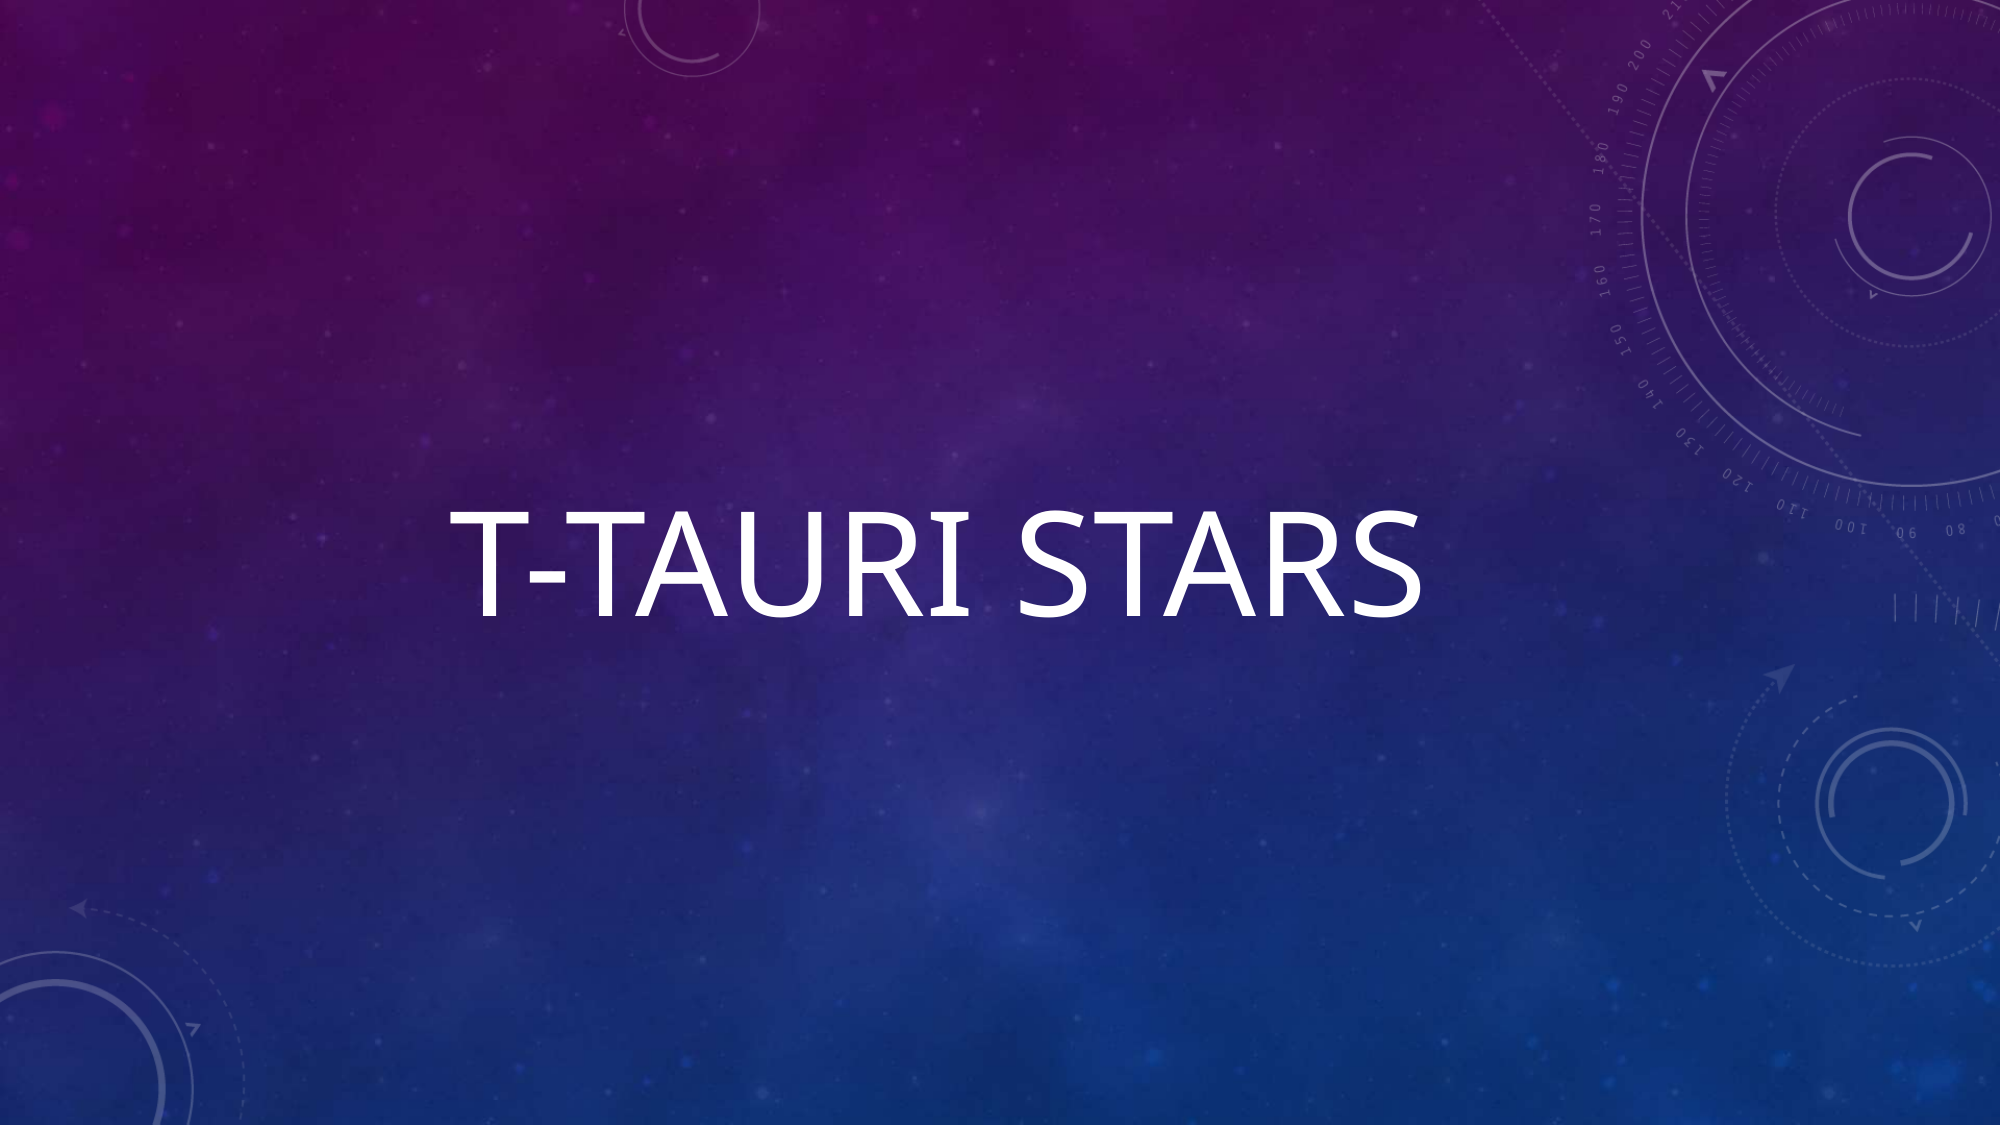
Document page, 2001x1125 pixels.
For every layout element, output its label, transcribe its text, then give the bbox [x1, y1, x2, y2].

title T-TAURI STARS [447, 468, 1553, 659]
picture [0, 0, 2000, 1125]
